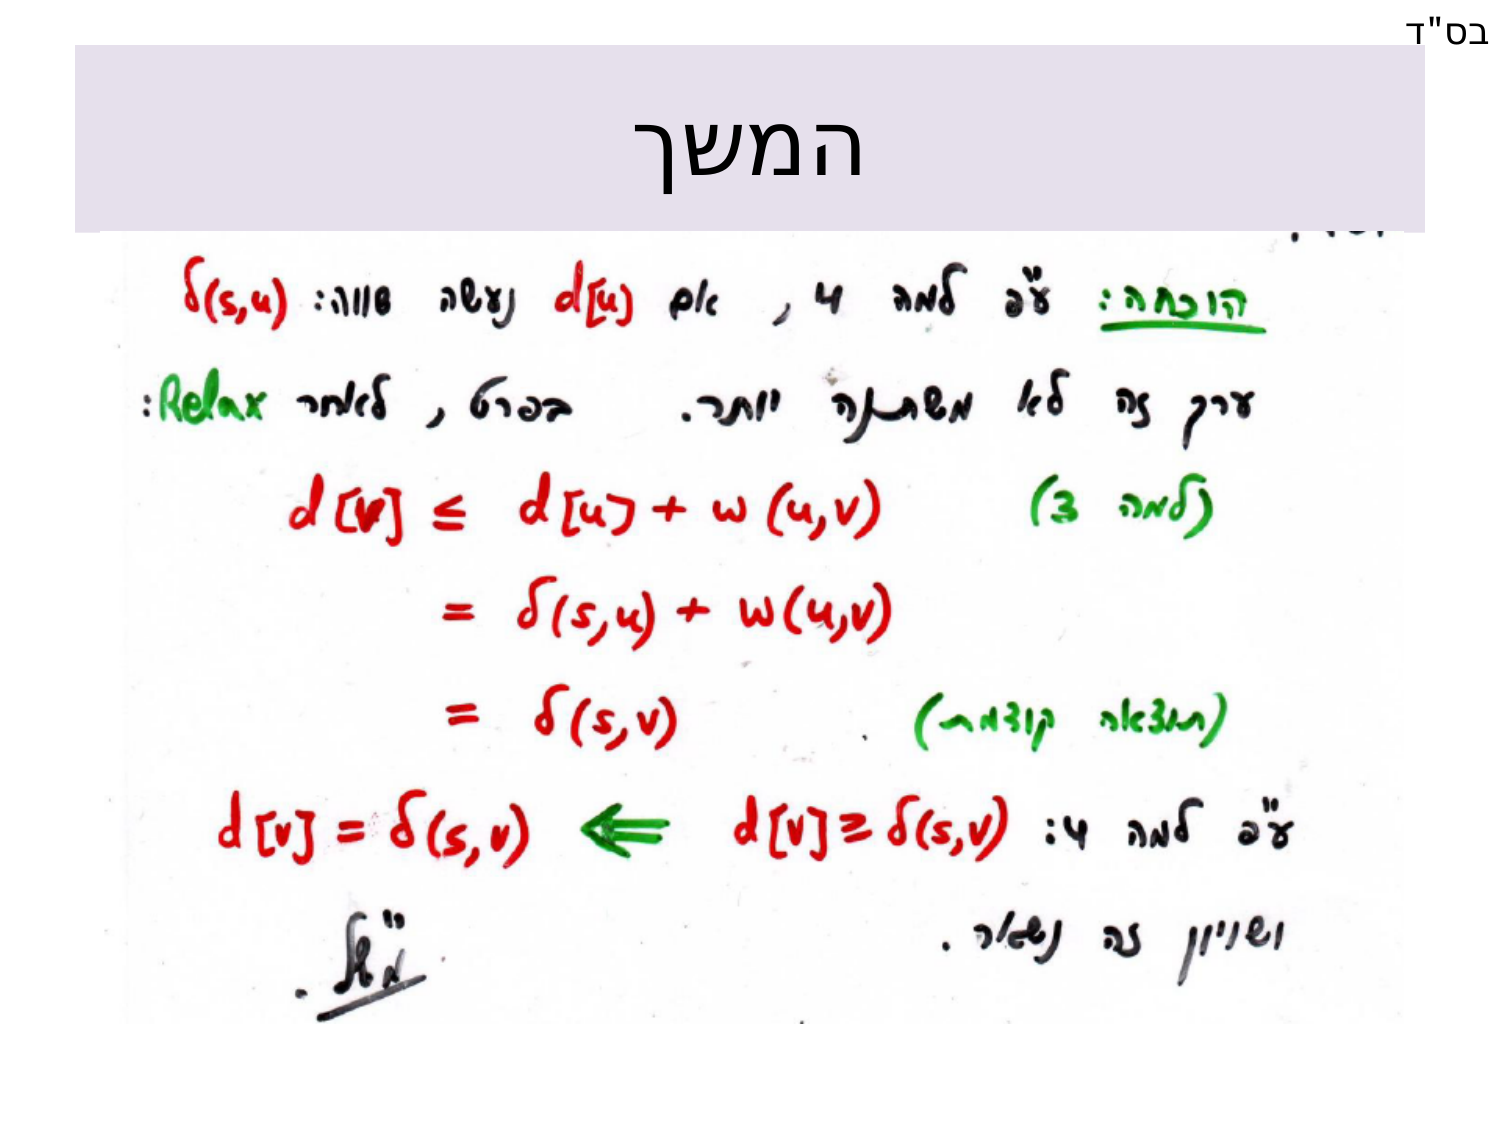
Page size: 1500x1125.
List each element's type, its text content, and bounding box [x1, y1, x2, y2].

title המשך [75, 45, 1425, 233]
picture [100, 231, 1404, 1025]
